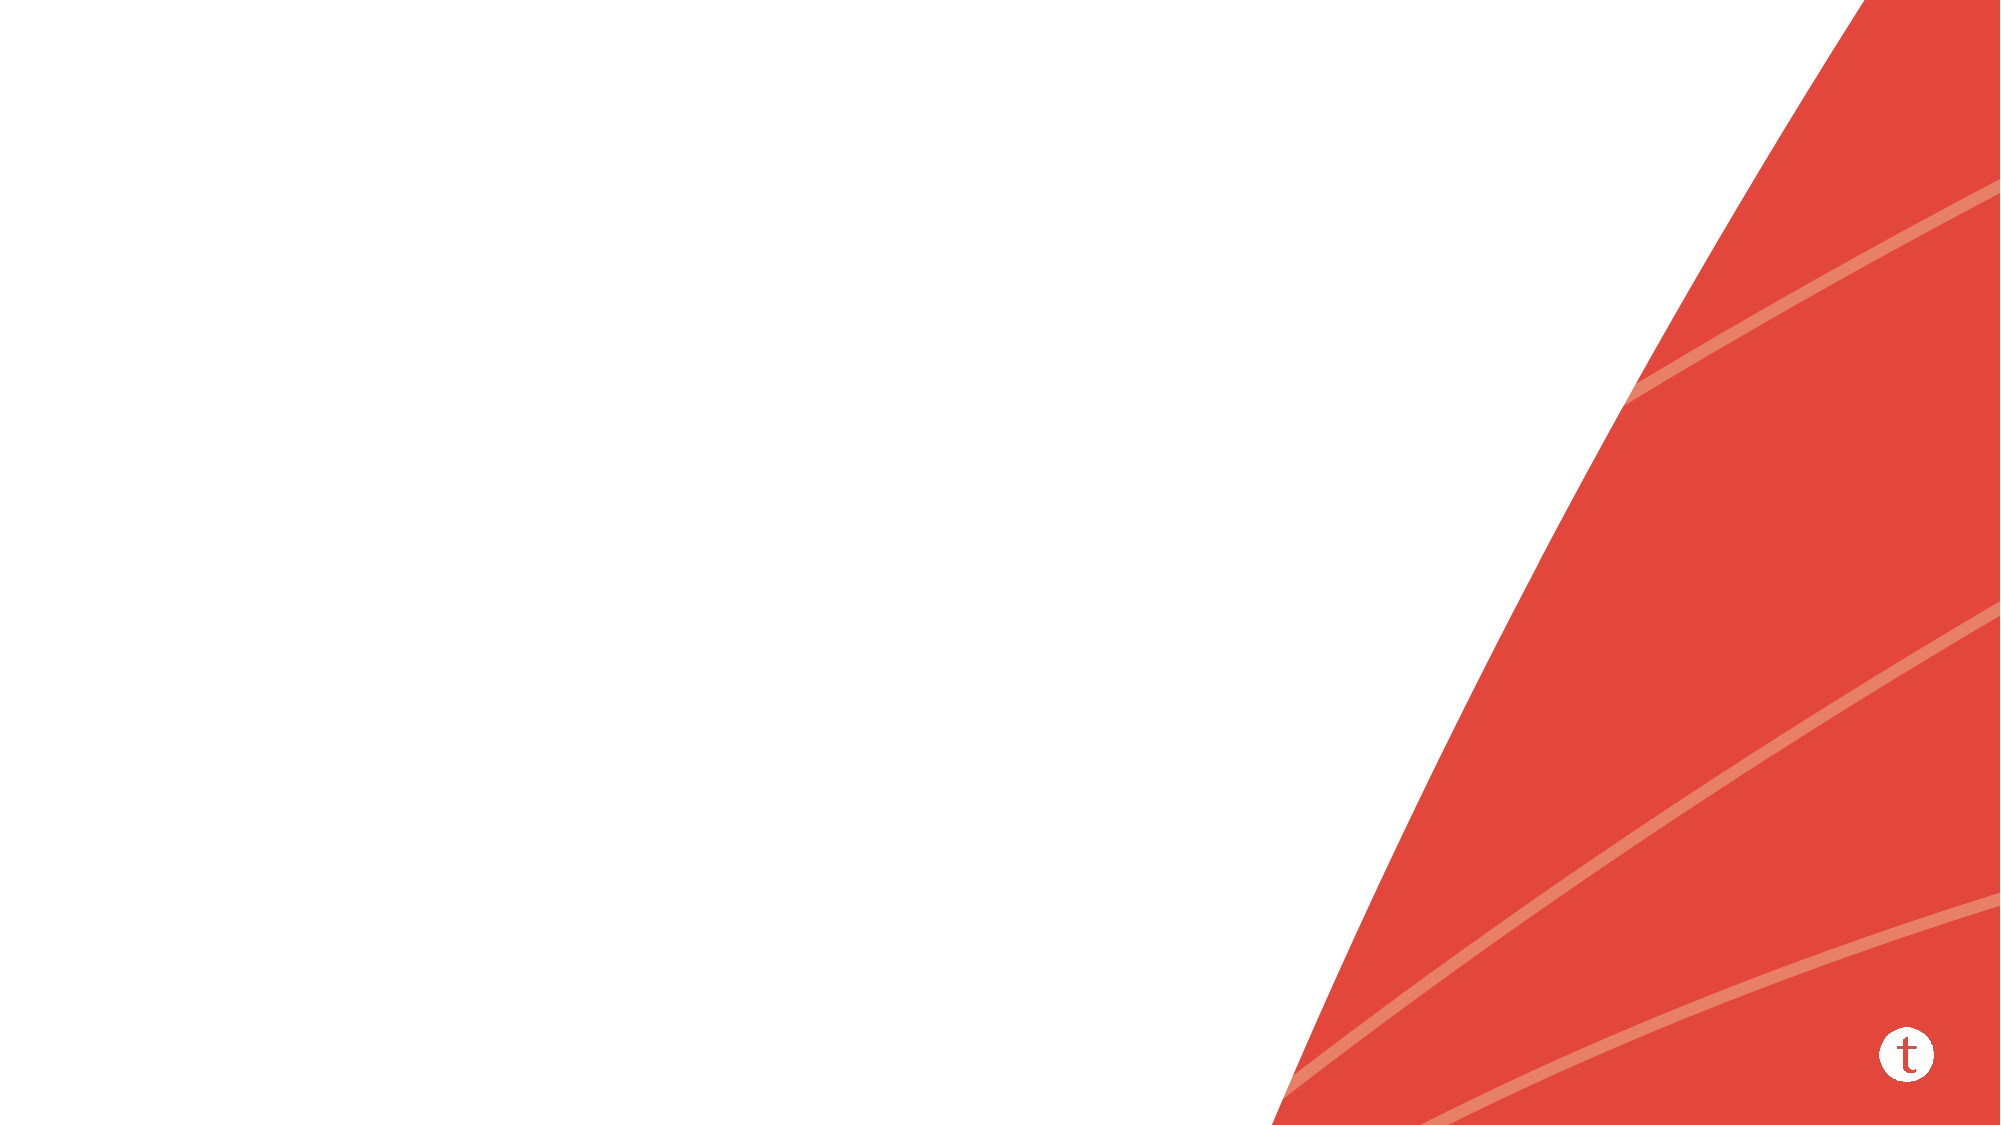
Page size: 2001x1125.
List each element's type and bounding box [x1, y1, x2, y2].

picture [1264, 0, 2000, 1125]
